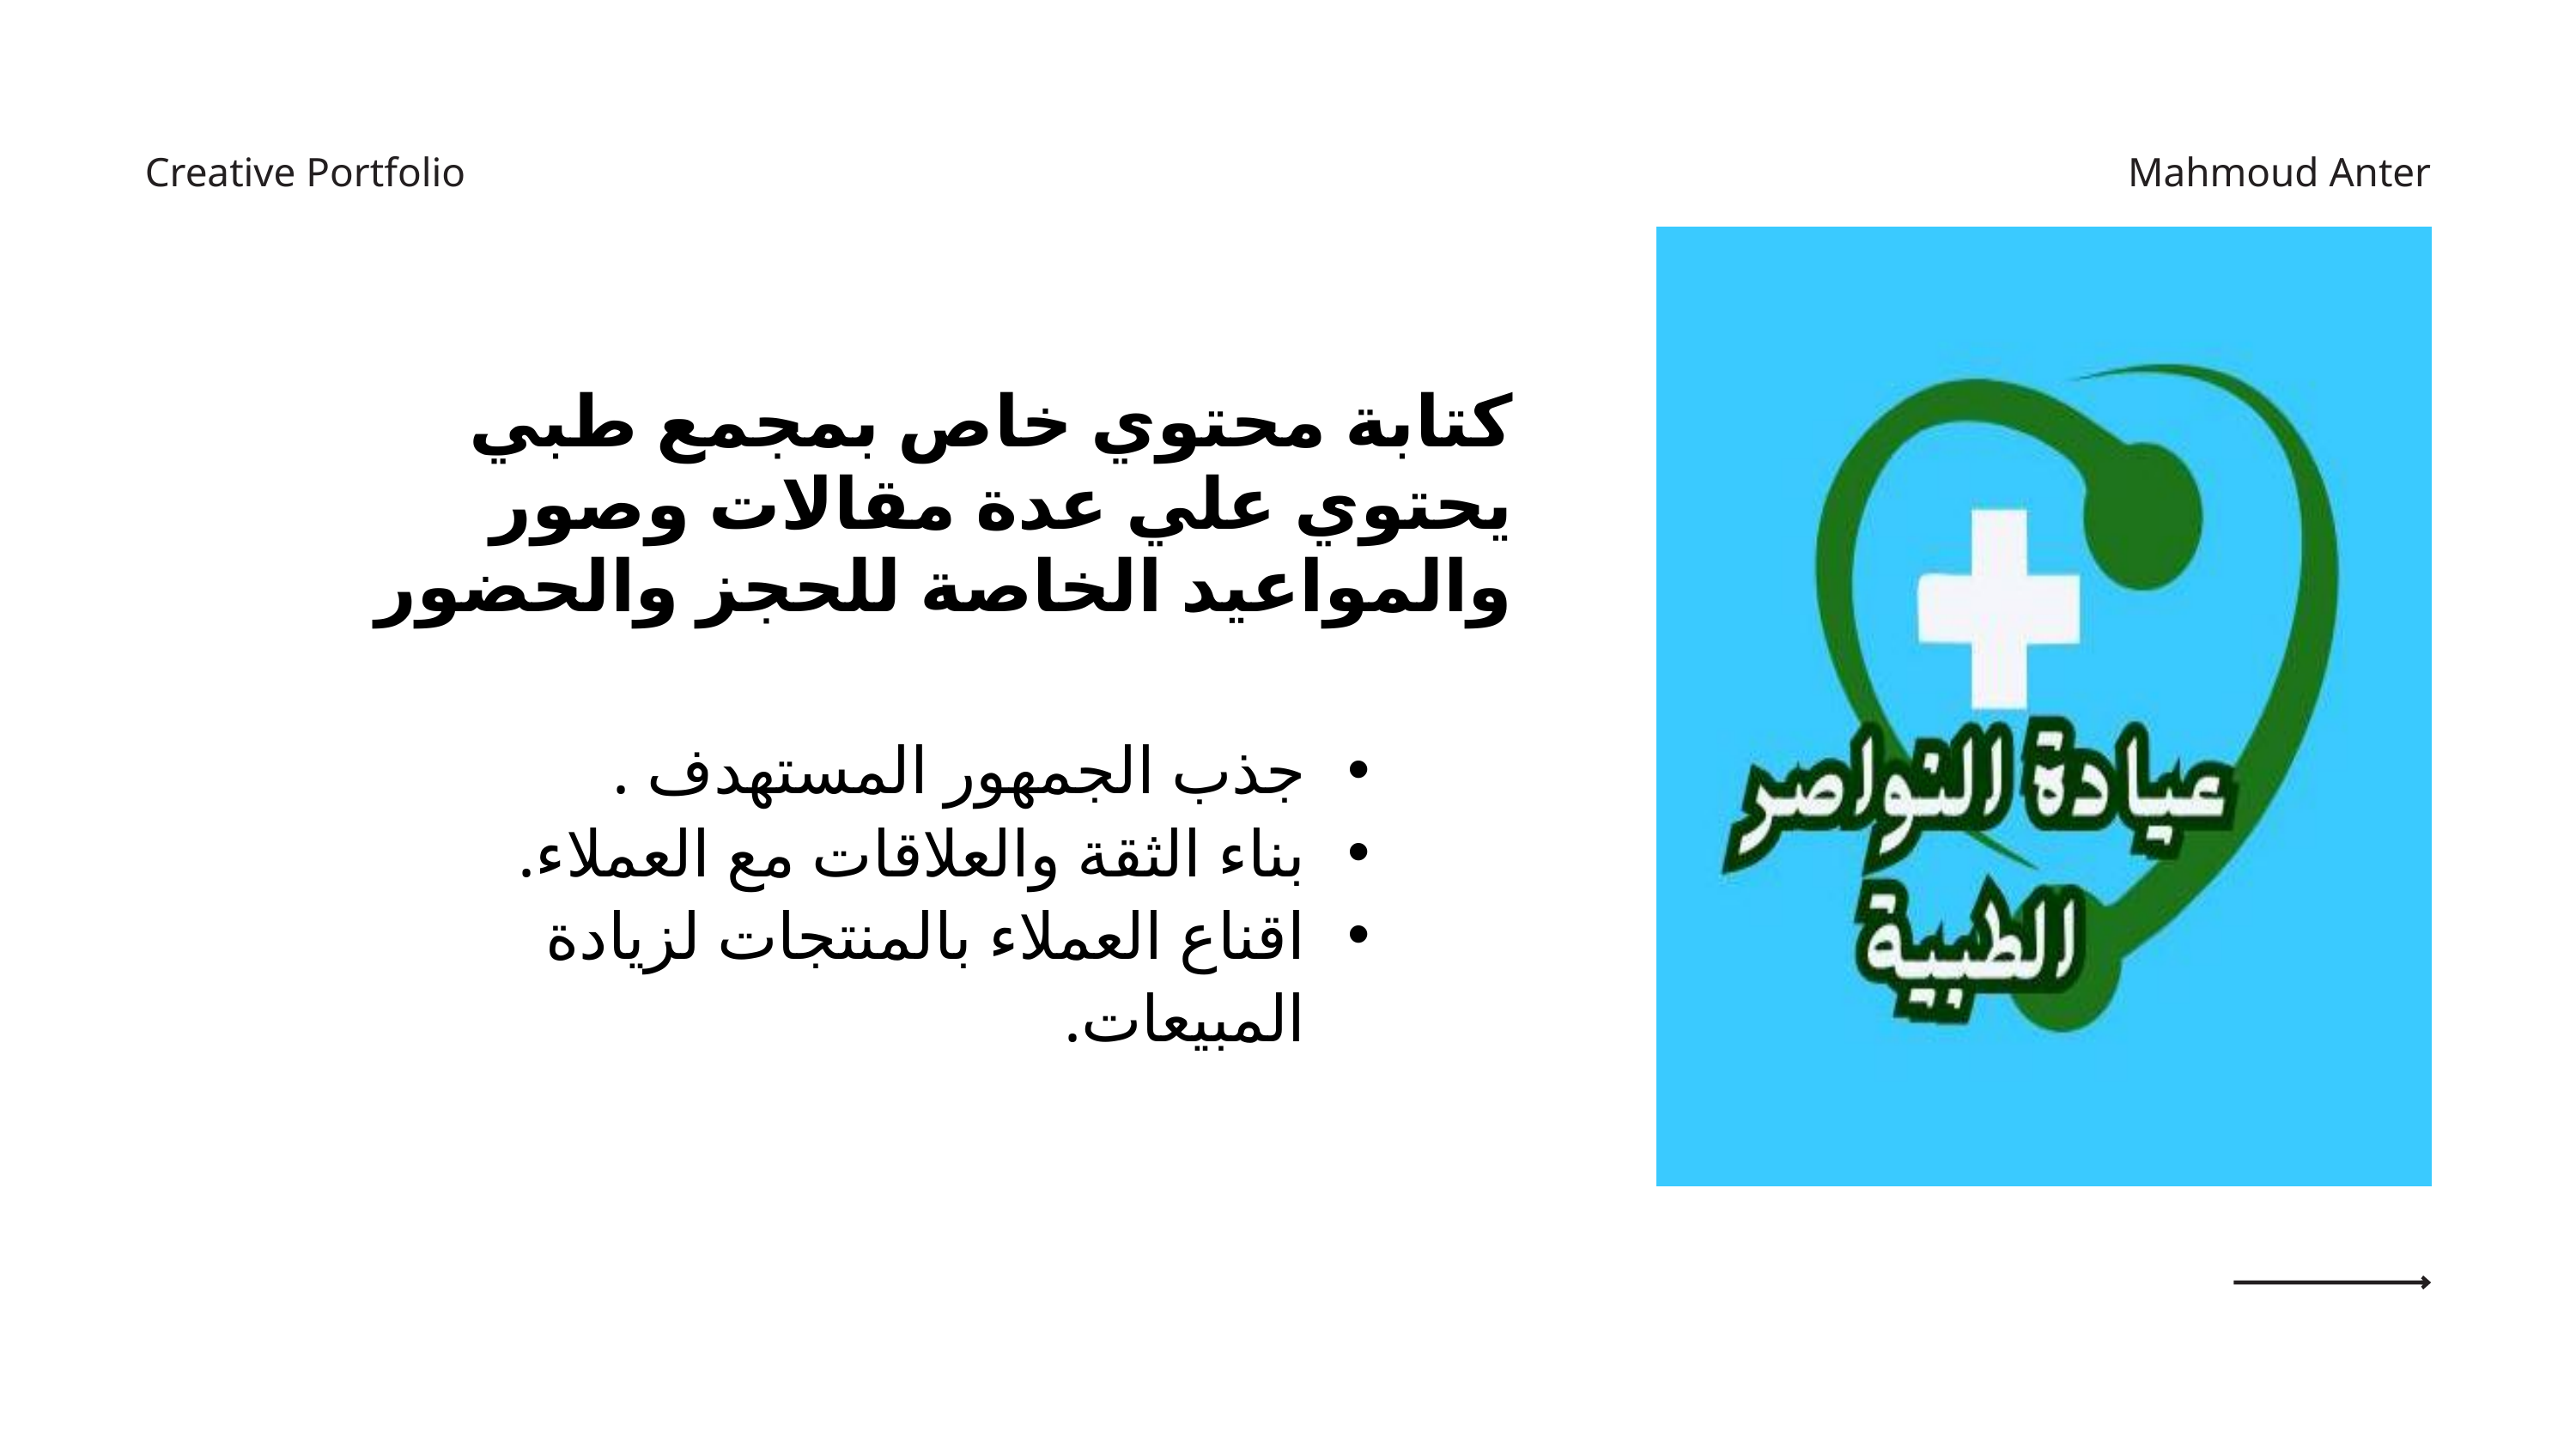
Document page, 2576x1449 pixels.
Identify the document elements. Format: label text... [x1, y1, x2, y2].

text_box Mahmoud Anter [1656, 139, 2432, 195]
text_box Creative Portfolio [144, 139, 920, 195]
text_box جذب الجمهور المستهدف . بناء الثقة والعلاقات مع العملاء. اقناع العملاء بالمنتجات لزيادة المبيعات. [313, 724, 1370, 1055]
text_box كتابة محتوي خاص بمجمع طبي يحتوي علي عدة مقالات وصور والمواعيد الخاصة للحجز والحضور [313, 378, 1514, 627]
picture [1656, 227, 2432, 1186]
